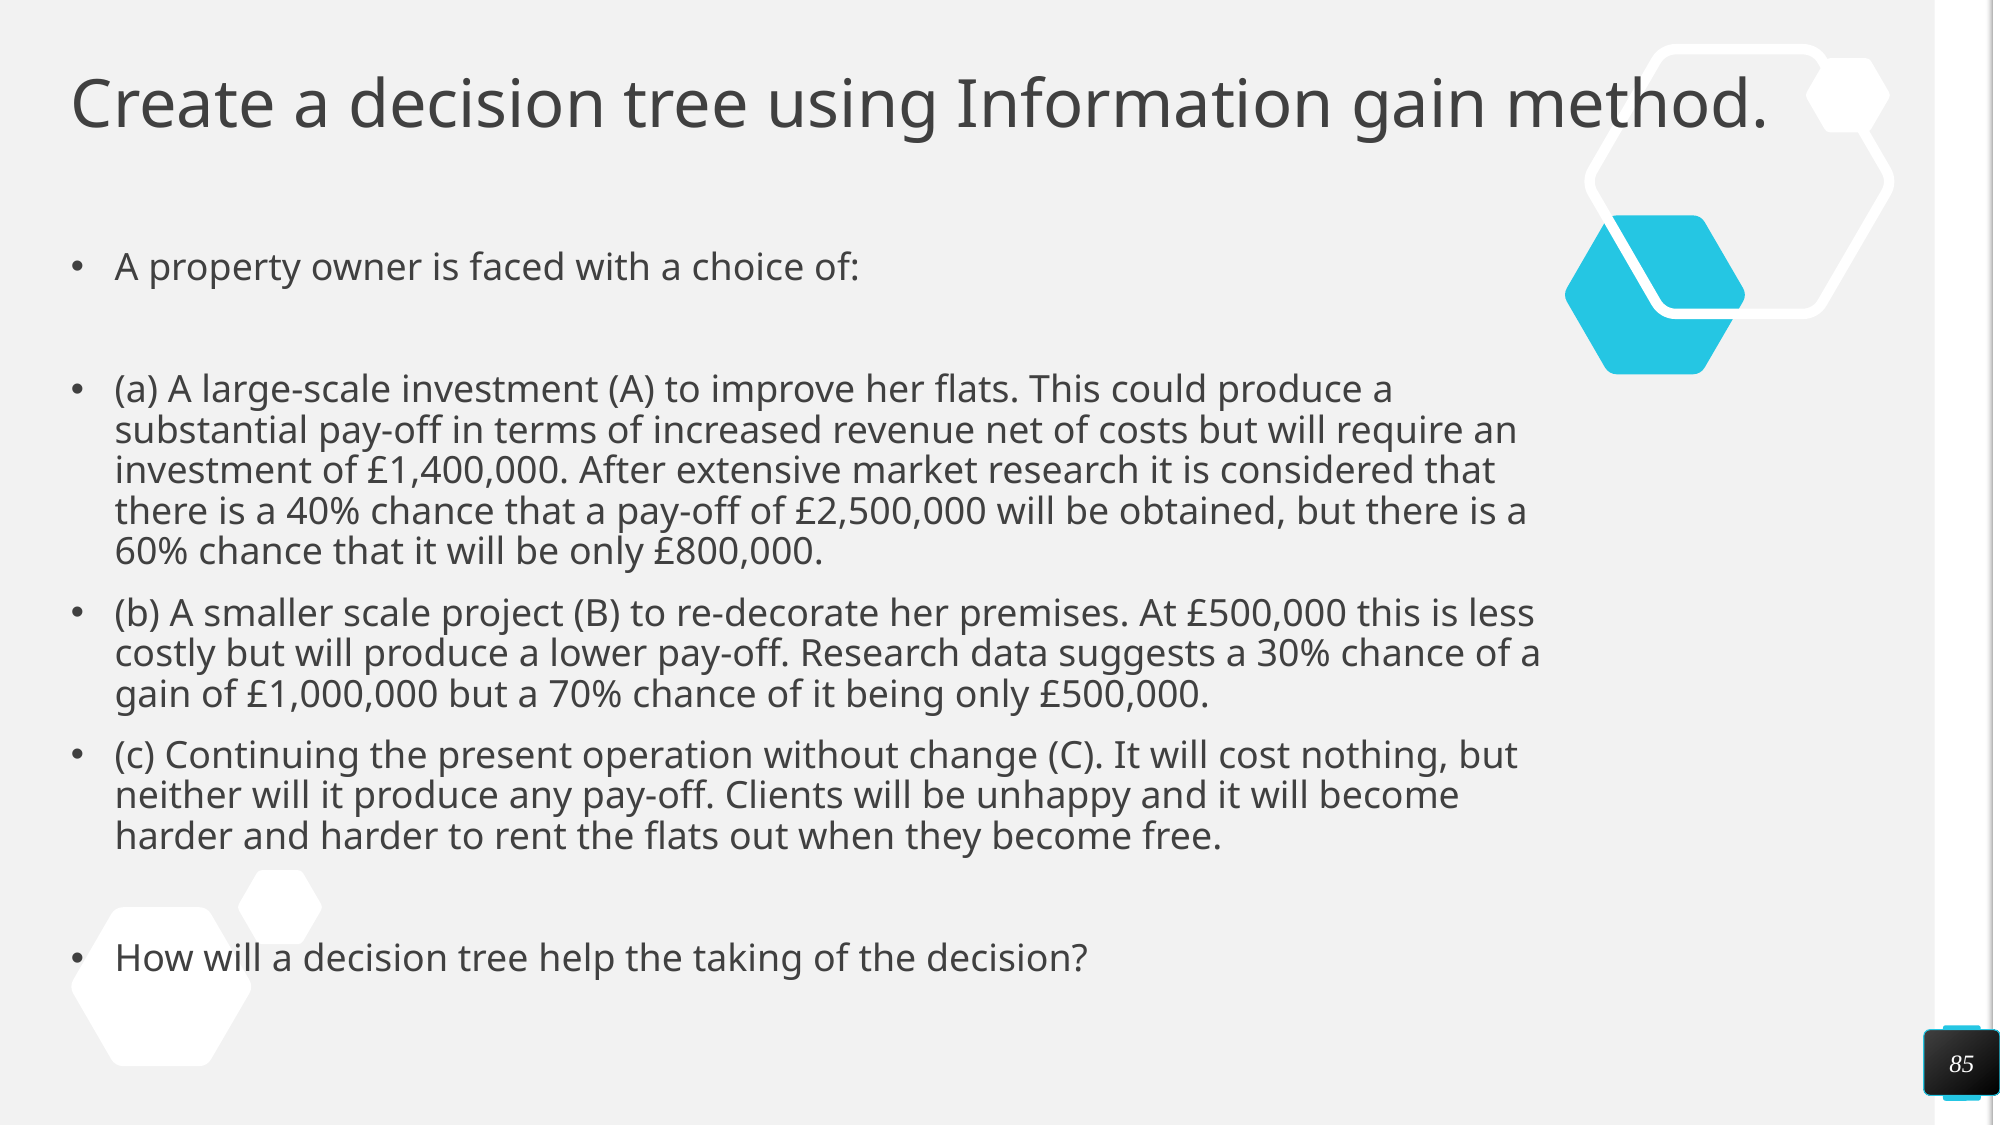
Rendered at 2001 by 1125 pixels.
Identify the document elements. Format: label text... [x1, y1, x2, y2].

slide_number 85 [1923, 1029, 2000, 1096]
title Create a decision tree using Information gain method. [70, 70, 1930, 142]
list A property owner is faced with a choice of: (a) A large-scale investment (A) to improve her flats. This could produce a substantial pay-off in terms of increased revenue net of costs but will require an investment of £1,400,000. After extensive market research it is considered that there is a 40% chance that a pay-off of £2,500,000 will be obtained, but there is a 60% chance that it will be only £800,000. (b) A smaller scale project (B) to re-decorate her premises. At £500,000 this is less costly but will produce a lower pay-off. Research data suggests a 30% chance of a gain of £1,000,000 but a 70% chance of it being only £500,000. (c) Continuing the present operation without change (C). It will cost nothing, but neither will it produce any pay-off. Clients will be unhappy and it will become harder and harder to rent the flats out when they become free. How will a decision tree help the taking of the decision? [70, 248, 1553, 1016]
